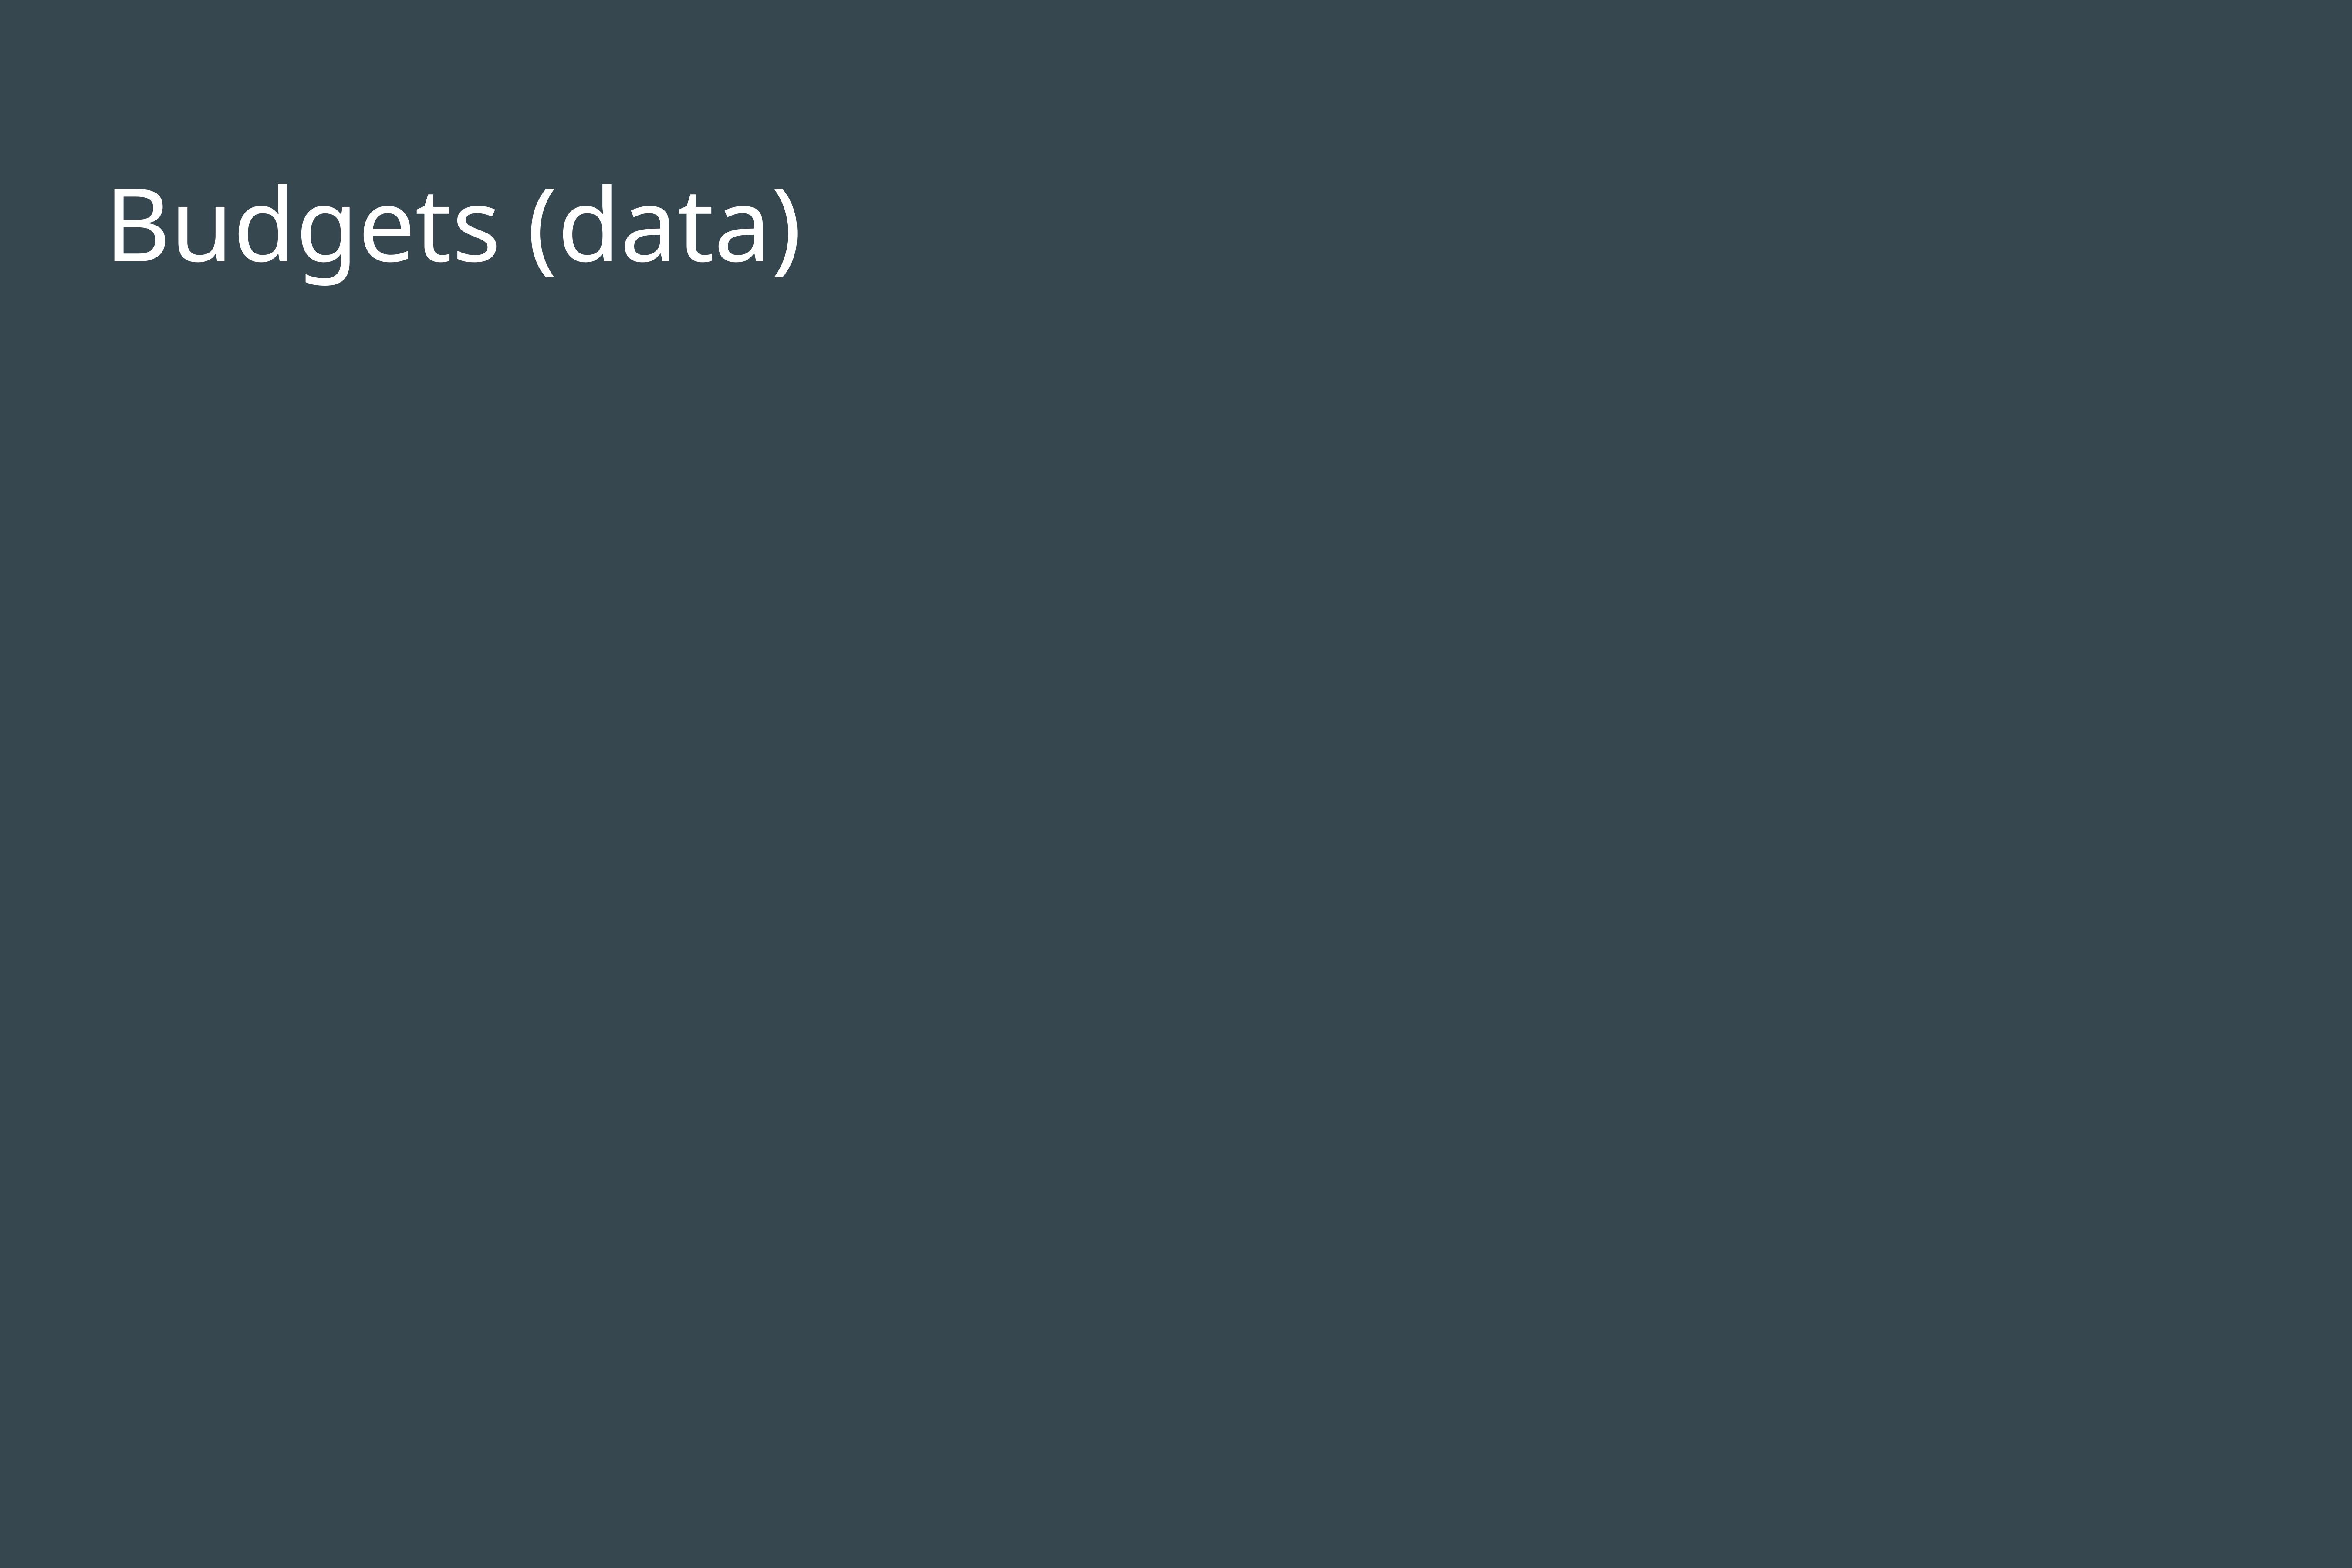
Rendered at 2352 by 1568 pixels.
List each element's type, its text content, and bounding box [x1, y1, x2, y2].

title Budgets (data) [80, 135, 2272, 311]
